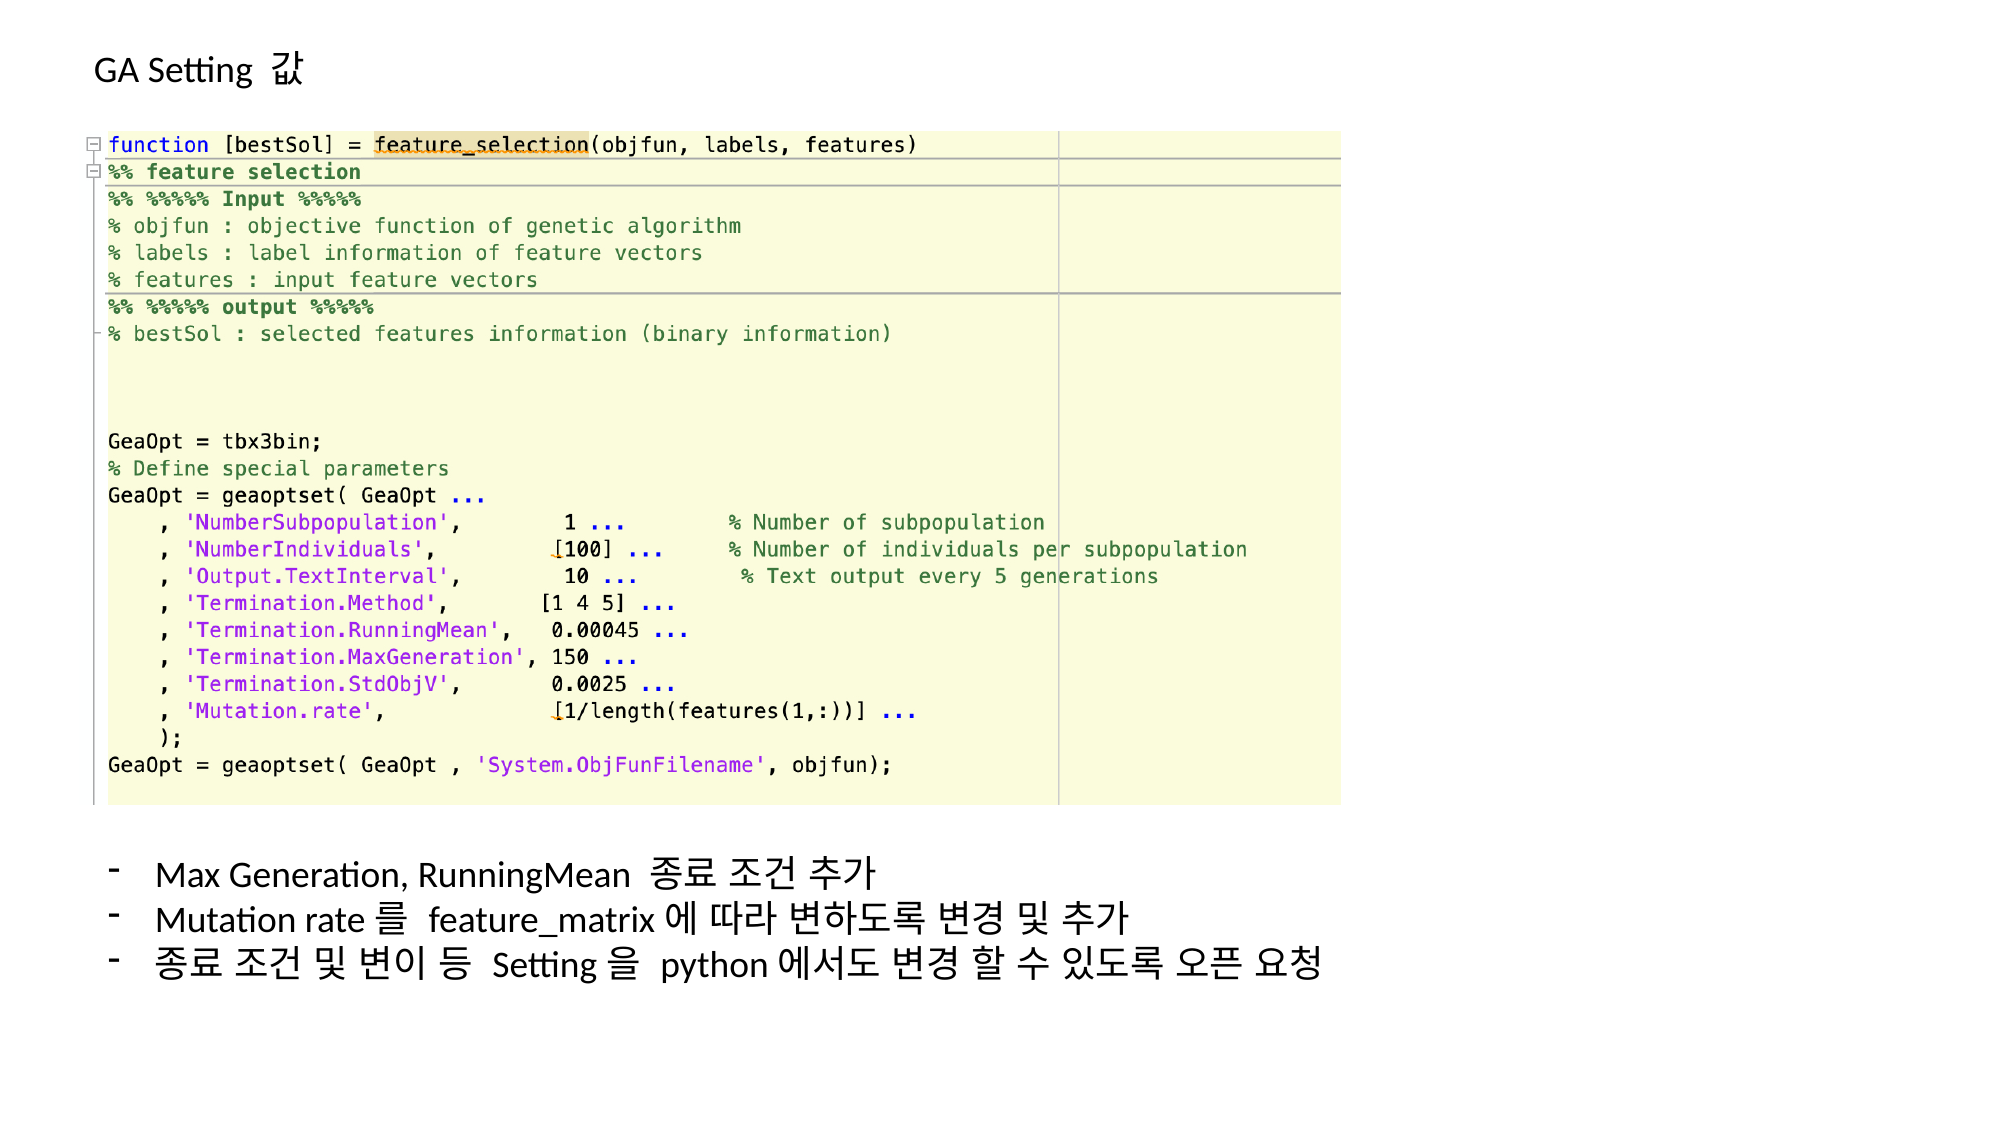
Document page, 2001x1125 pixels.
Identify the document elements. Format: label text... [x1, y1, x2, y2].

picture [79, 131, 1341, 805]
text_box GA Setting 값 [79, 37, 550, 98]
text_box Max Generation, RunningMean 종료 조건 추가 Mutation rate를 feature_matrix에 따라 변하도록 변경 및 추가 종료 조건 및 변이 등 Setting을 python에서도 변경 할 수 있도록 오픈 요청 [93, 843, 1619, 993]
